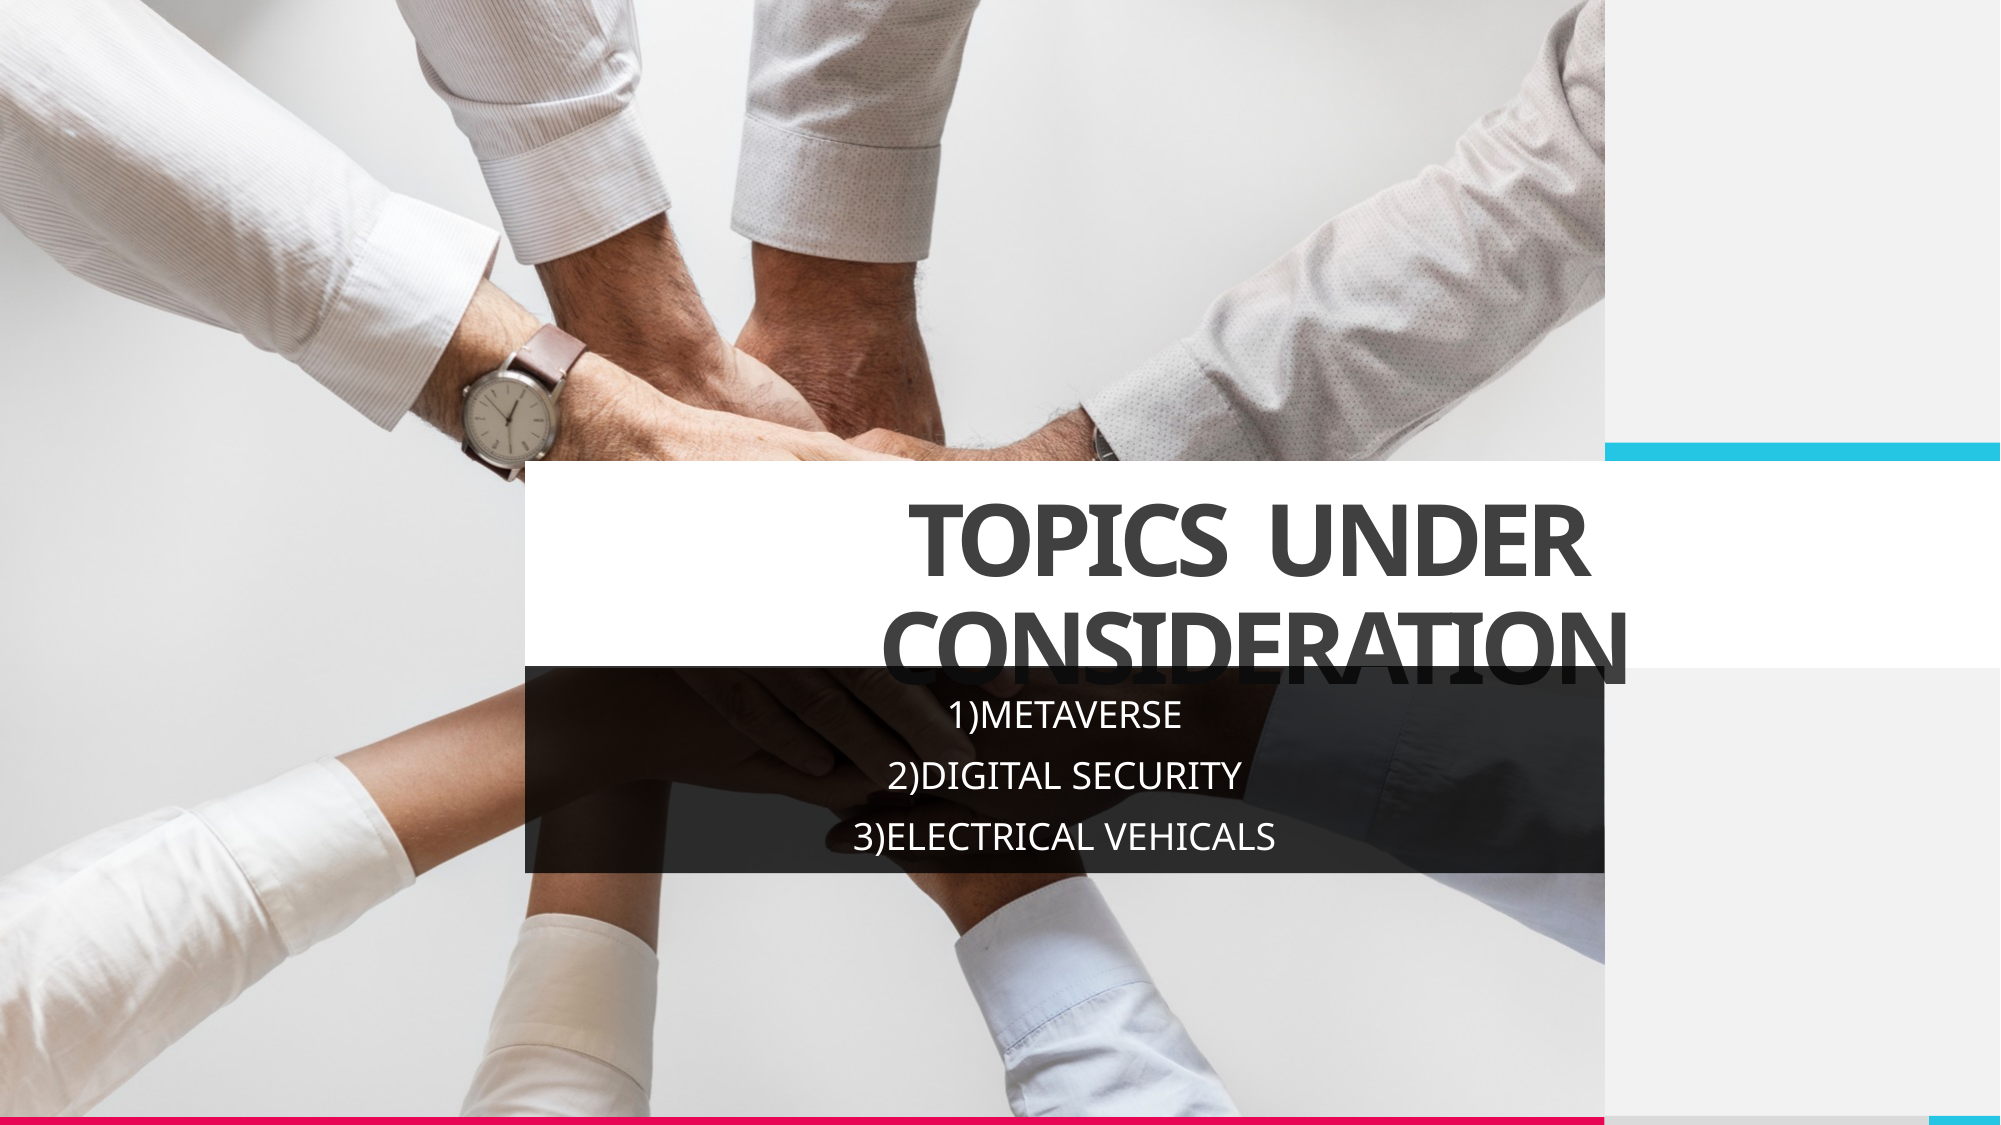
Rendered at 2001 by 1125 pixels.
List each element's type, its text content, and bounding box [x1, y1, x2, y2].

title TOPICS UNDER CONSIDERATION [1605, 461, 2000, 668]
picture [0, 0, 1605, 1117]
